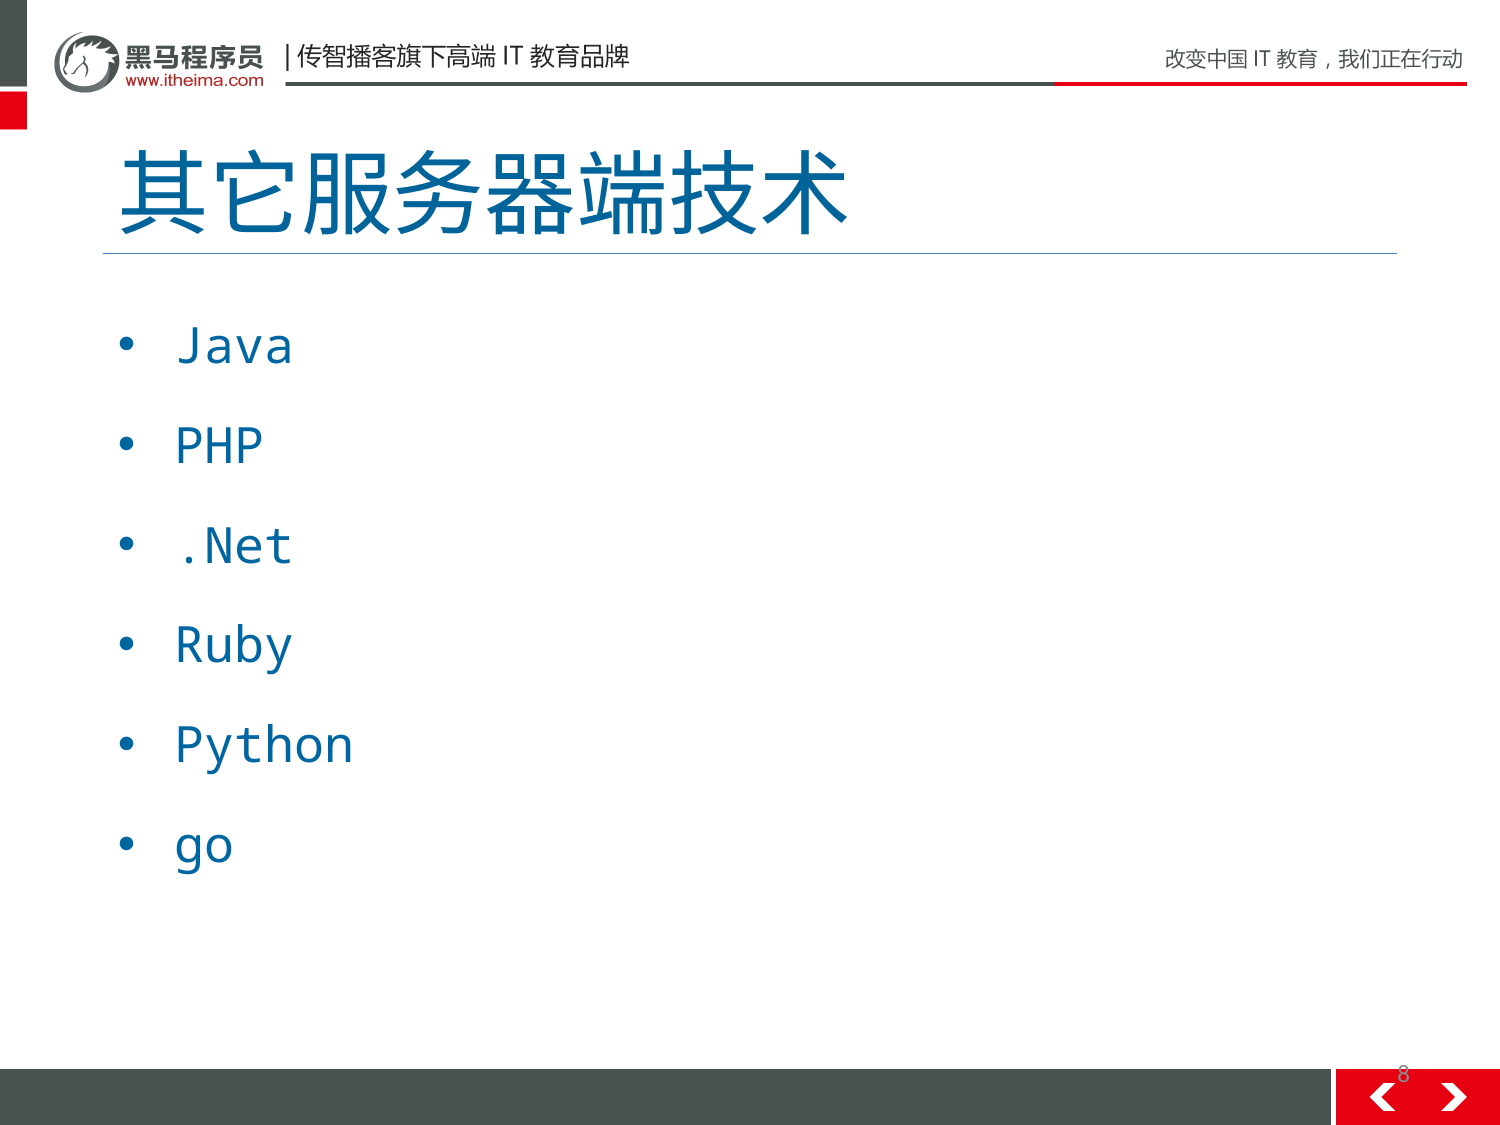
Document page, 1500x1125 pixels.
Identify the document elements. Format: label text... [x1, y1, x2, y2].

slide_number 8 [1074, 1042, 1425, 1103]
list Java PHP .Net Ruby Python go [103, 275, 1397, 1040]
picture [0, 0, 1500, 1125]
title 其它服务器端技术 [103, 95, 1397, 254]
slide_number [75, 1042, 425, 1103]
